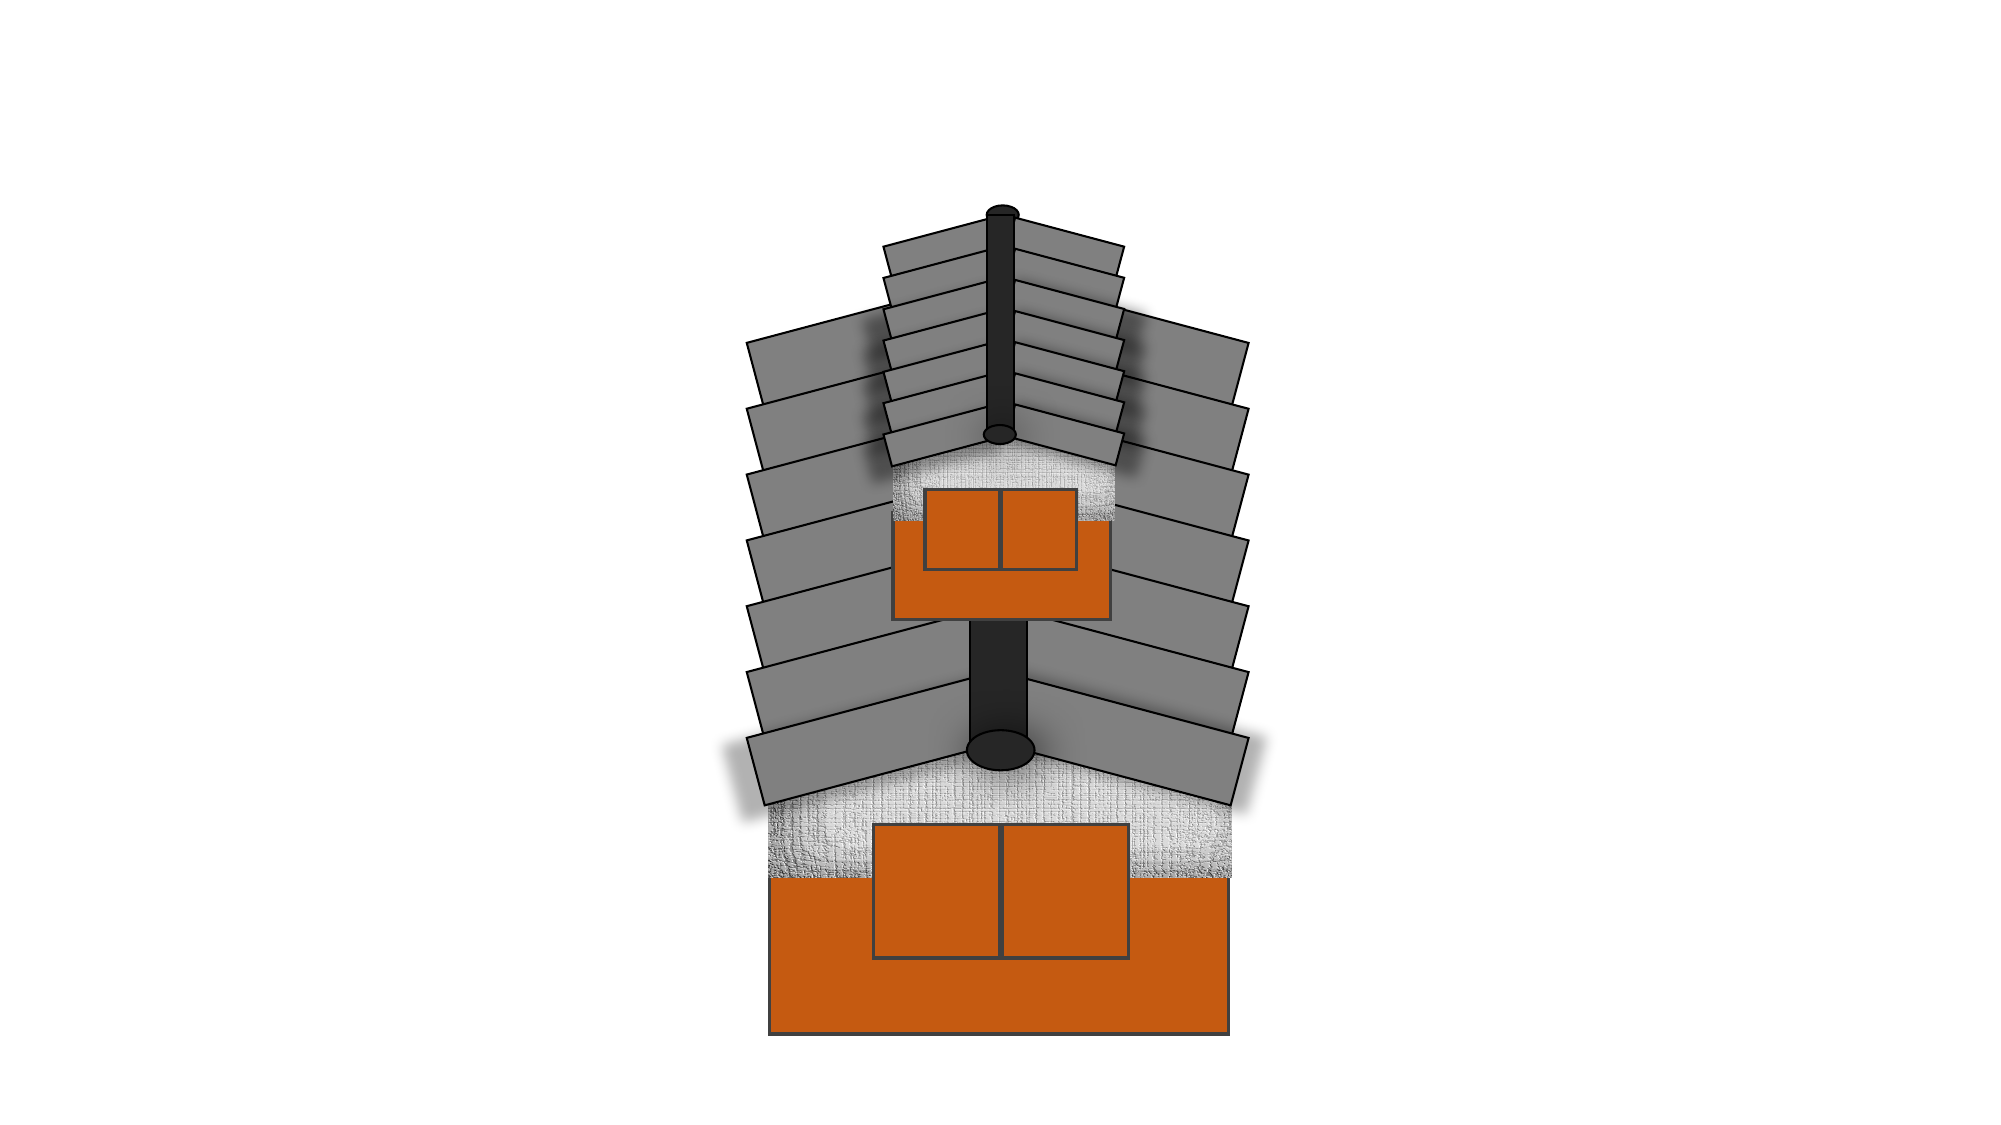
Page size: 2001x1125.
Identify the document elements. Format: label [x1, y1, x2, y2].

text_box [1028, 620, 1181, 653]
text_box [745, 310, 864, 403]
text_box [1015, 247, 1126, 298]
text_box [873, 878, 1000, 959]
text_box [814, 620, 969, 653]
text_box [882, 368, 892, 397]
text_box [1001, 522, 1077, 570]
text_box [969, 620, 1028, 653]
text_box [882, 337, 892, 366]
text_box [882, 399, 892, 428]
text_box [1115, 448, 1250, 535]
text_box [745, 731, 768, 807]
text_box [1112, 503, 1250, 601]
text_box [745, 500, 892, 601]
text_box [882, 280, 986, 334]
text_box [1151, 382, 1250, 469]
text_box [745, 444, 892, 535]
text_box [985, 204, 1020, 217]
text_box [1061, 568, 1250, 666]
picture [892, 312, 1115, 522]
text_box [1002, 878, 1129, 959]
text_box [745, 665, 768, 726]
text_box [745, 566, 934, 666]
text_box [924, 522, 1001, 570]
text_box [1115, 429, 1126, 467]
text_box [1232, 666, 1250, 720]
text_box [892, 522, 1112, 620]
text_box [1232, 732, 1250, 805]
text_box [745, 378, 858, 469]
text_box [1115, 336, 1126, 360]
text_box [986, 214, 1015, 312]
text_box [882, 218, 986, 275]
text_box [1151, 316, 1250, 403]
text_box [882, 431, 892, 468]
text_box [1115, 367, 1126, 391]
text_box [1015, 216, 1126, 274]
text_box [882, 249, 986, 303]
text_box [1015, 278, 1126, 329]
text_box [1115, 398, 1126, 422]
text_box [768, 878, 1230, 1035]
picture [768, 653, 1232, 878]
